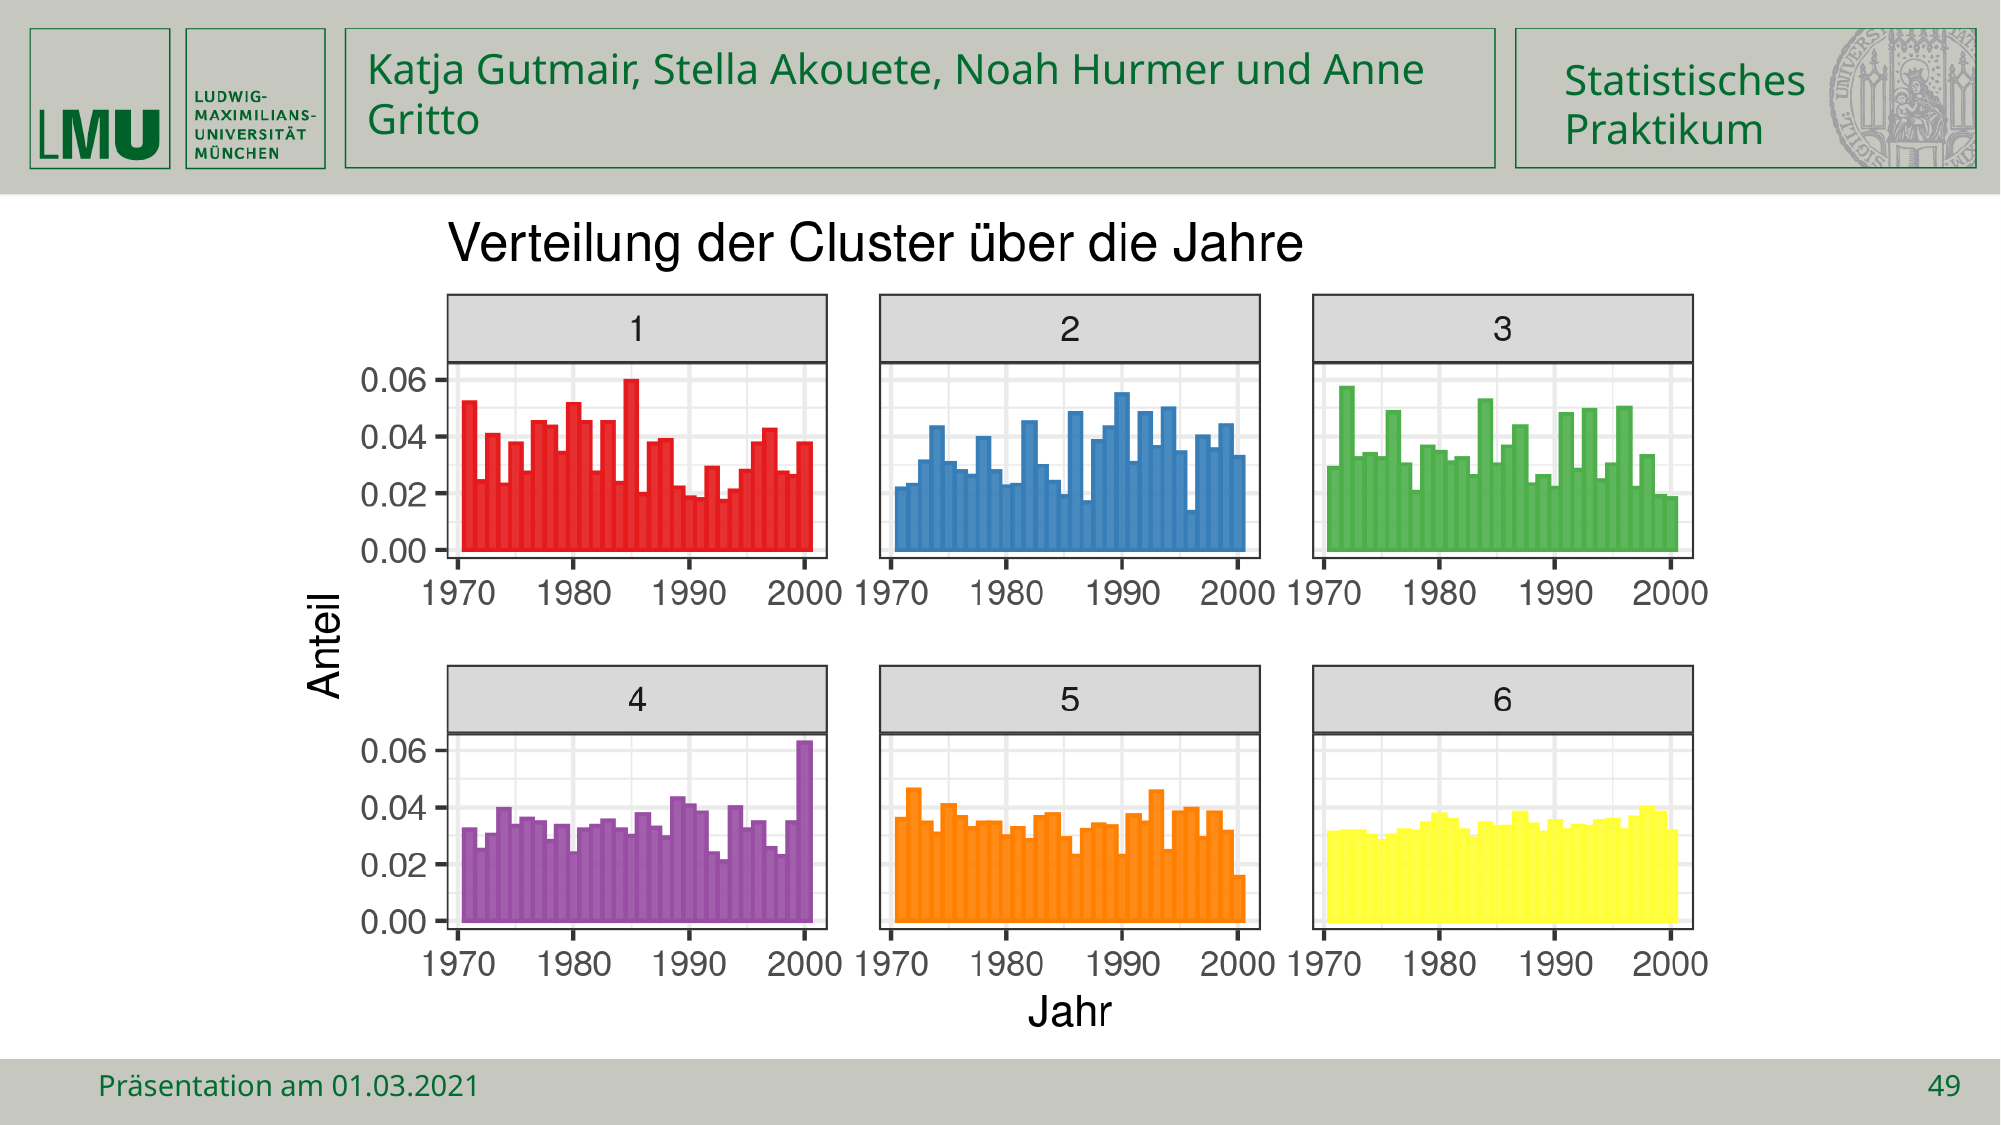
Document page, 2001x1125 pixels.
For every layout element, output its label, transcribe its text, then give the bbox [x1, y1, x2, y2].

text_box [1525, 30, 1821, 161]
text_box Präsentation am 01.03.2021 [83, 1059, 1775, 1108]
picture [0, 0, 2001, 1125]
text_box Statistisches Praktikum [1549, 46, 1833, 161]
text_box Katja Gutmair, Stella Akouete, Noah Hurmer und Anne Gritto [352, 74, 1463, 150]
picture [284, 199, 1715, 1058]
text_box 49 [1803, 1059, 1977, 1108]
